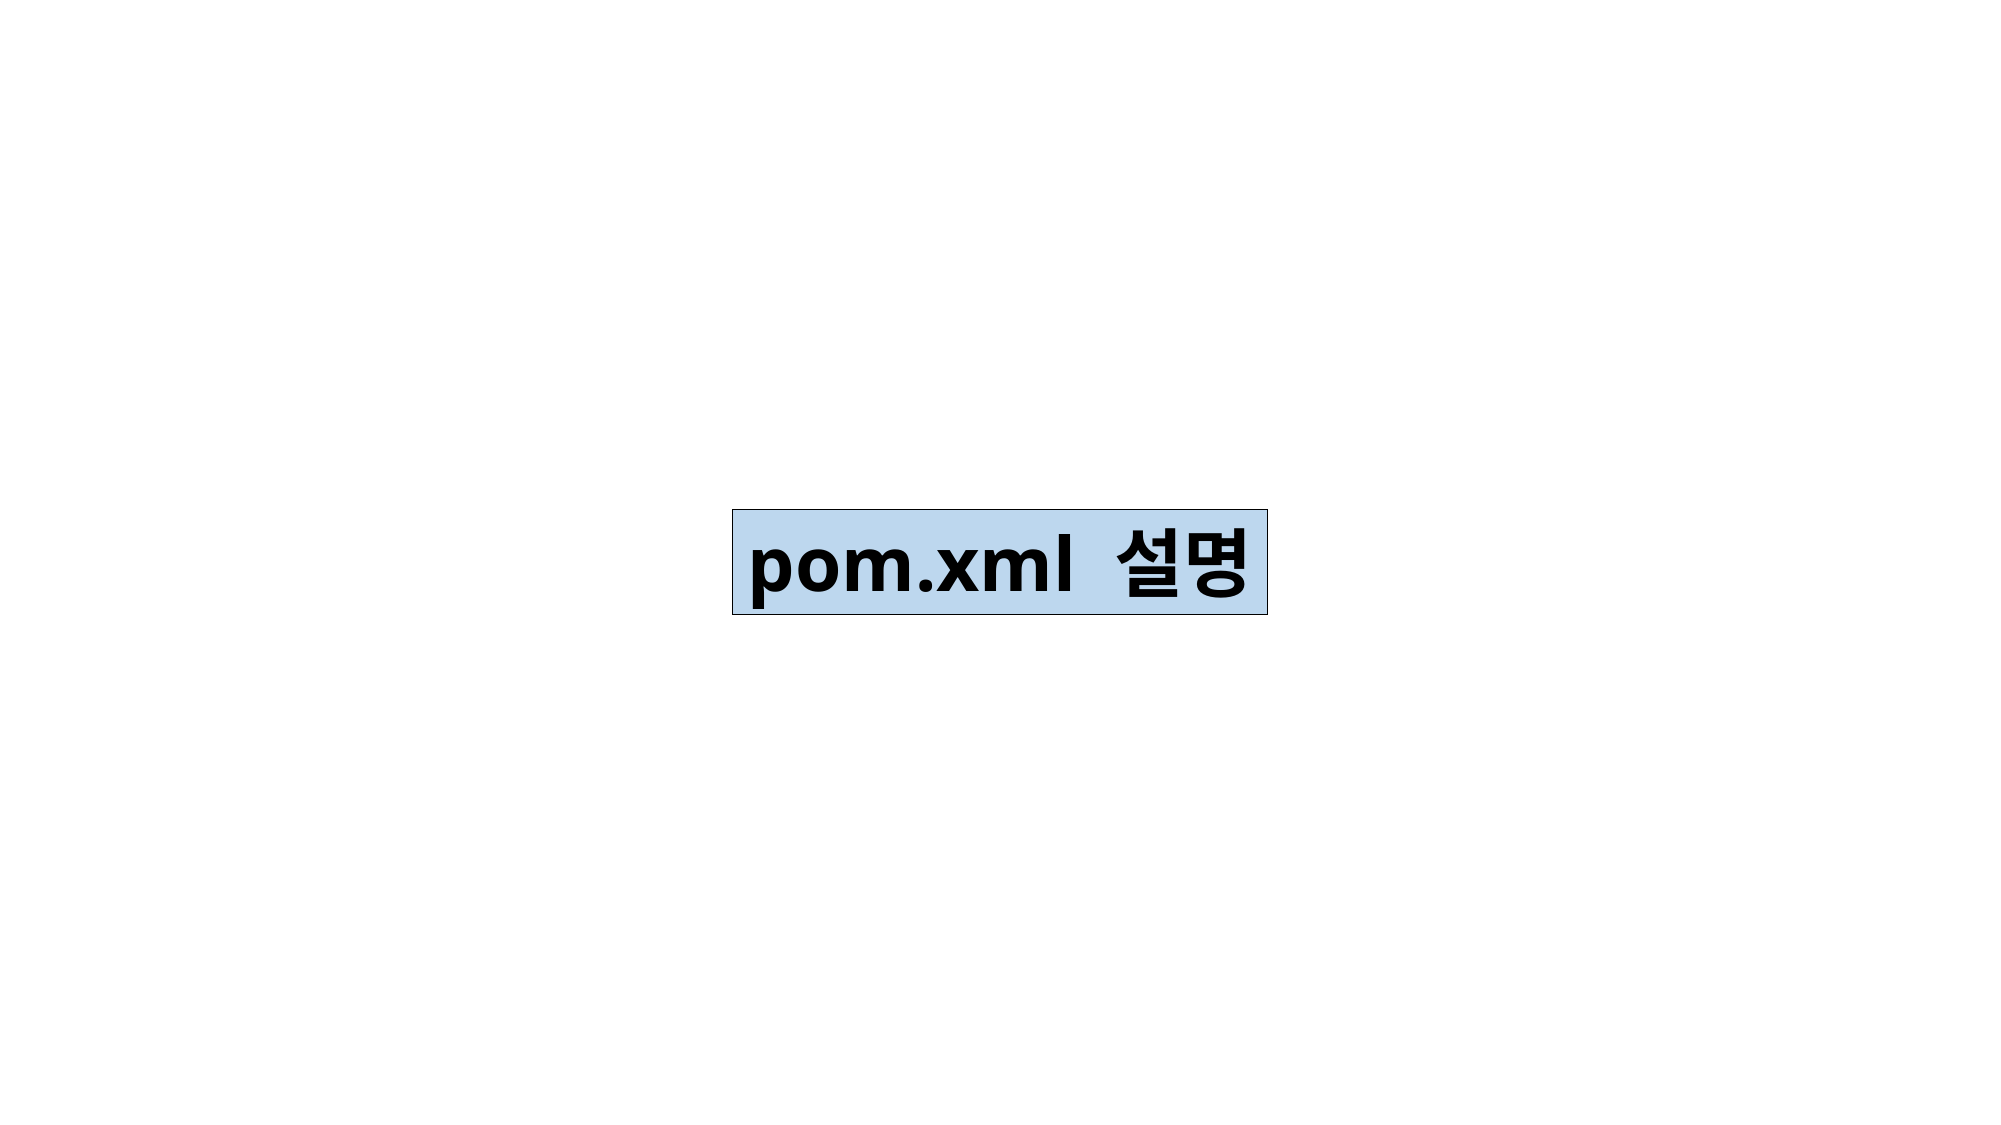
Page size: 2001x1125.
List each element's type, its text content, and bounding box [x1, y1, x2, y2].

text_box pom.xml 설명 [732, 509, 1268, 615]
